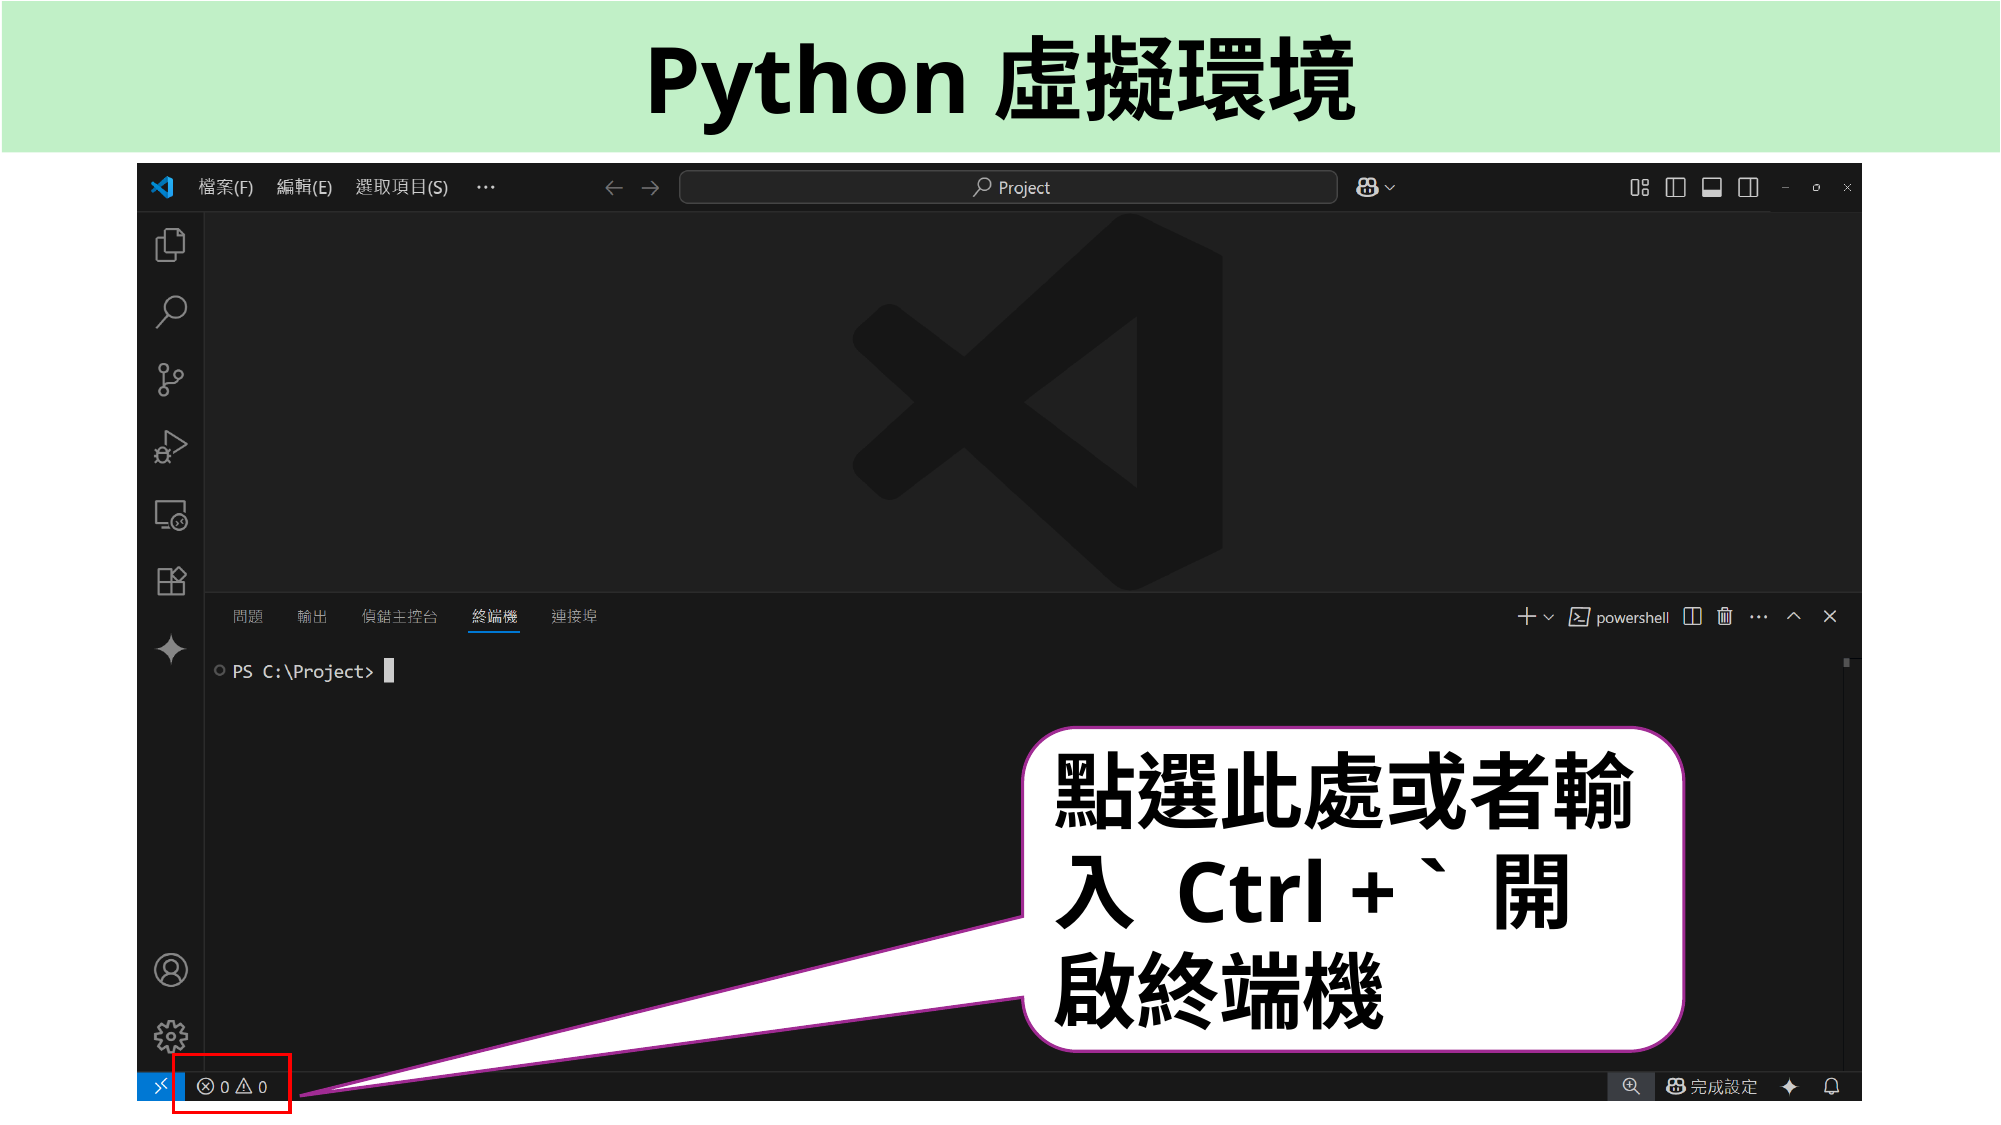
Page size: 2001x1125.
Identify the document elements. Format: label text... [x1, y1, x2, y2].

text_box Python虛擬環境 [0, 0, 2000, 154]
picture [136, 163, 1862, 1102]
text_box [172, 1102, 292, 1114]
